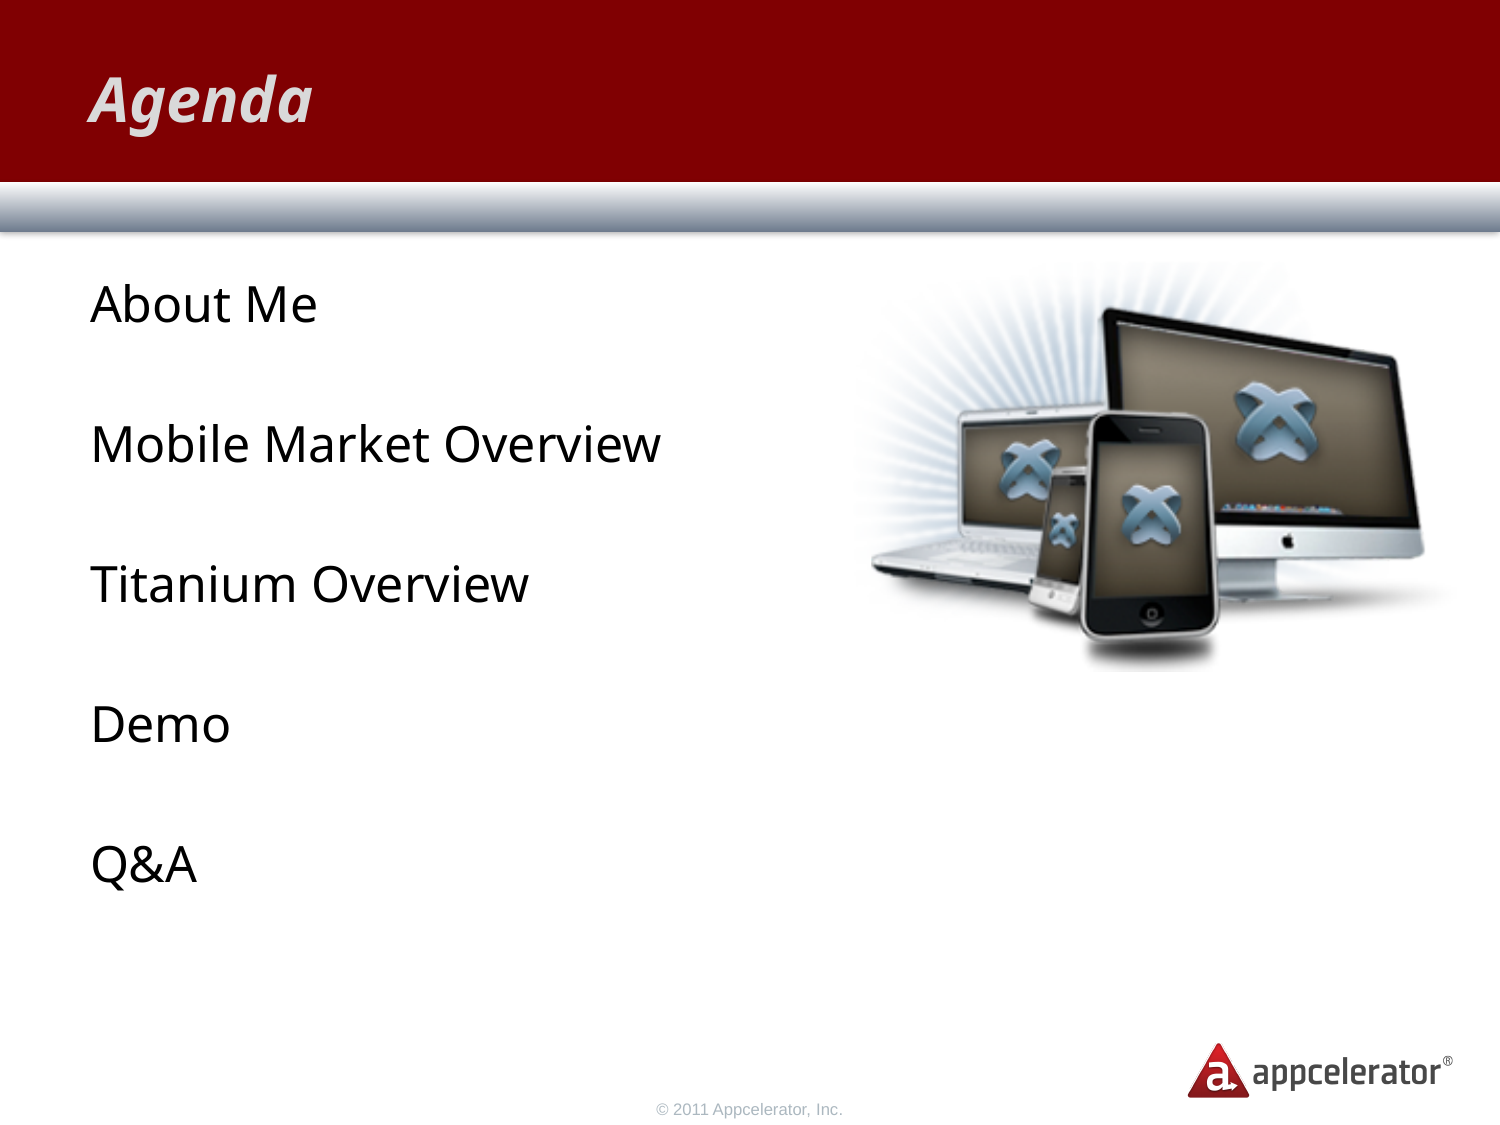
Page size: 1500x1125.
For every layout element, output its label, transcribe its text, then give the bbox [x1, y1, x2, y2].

title Agenda [75, 3, 1425, 191]
list About Me Mobile Market Overview Titanium Overview Demo Q&A [75, 264, 1425, 1008]
picture [1177, 1010, 1467, 1125]
picture [841, 254, 1457, 672]
